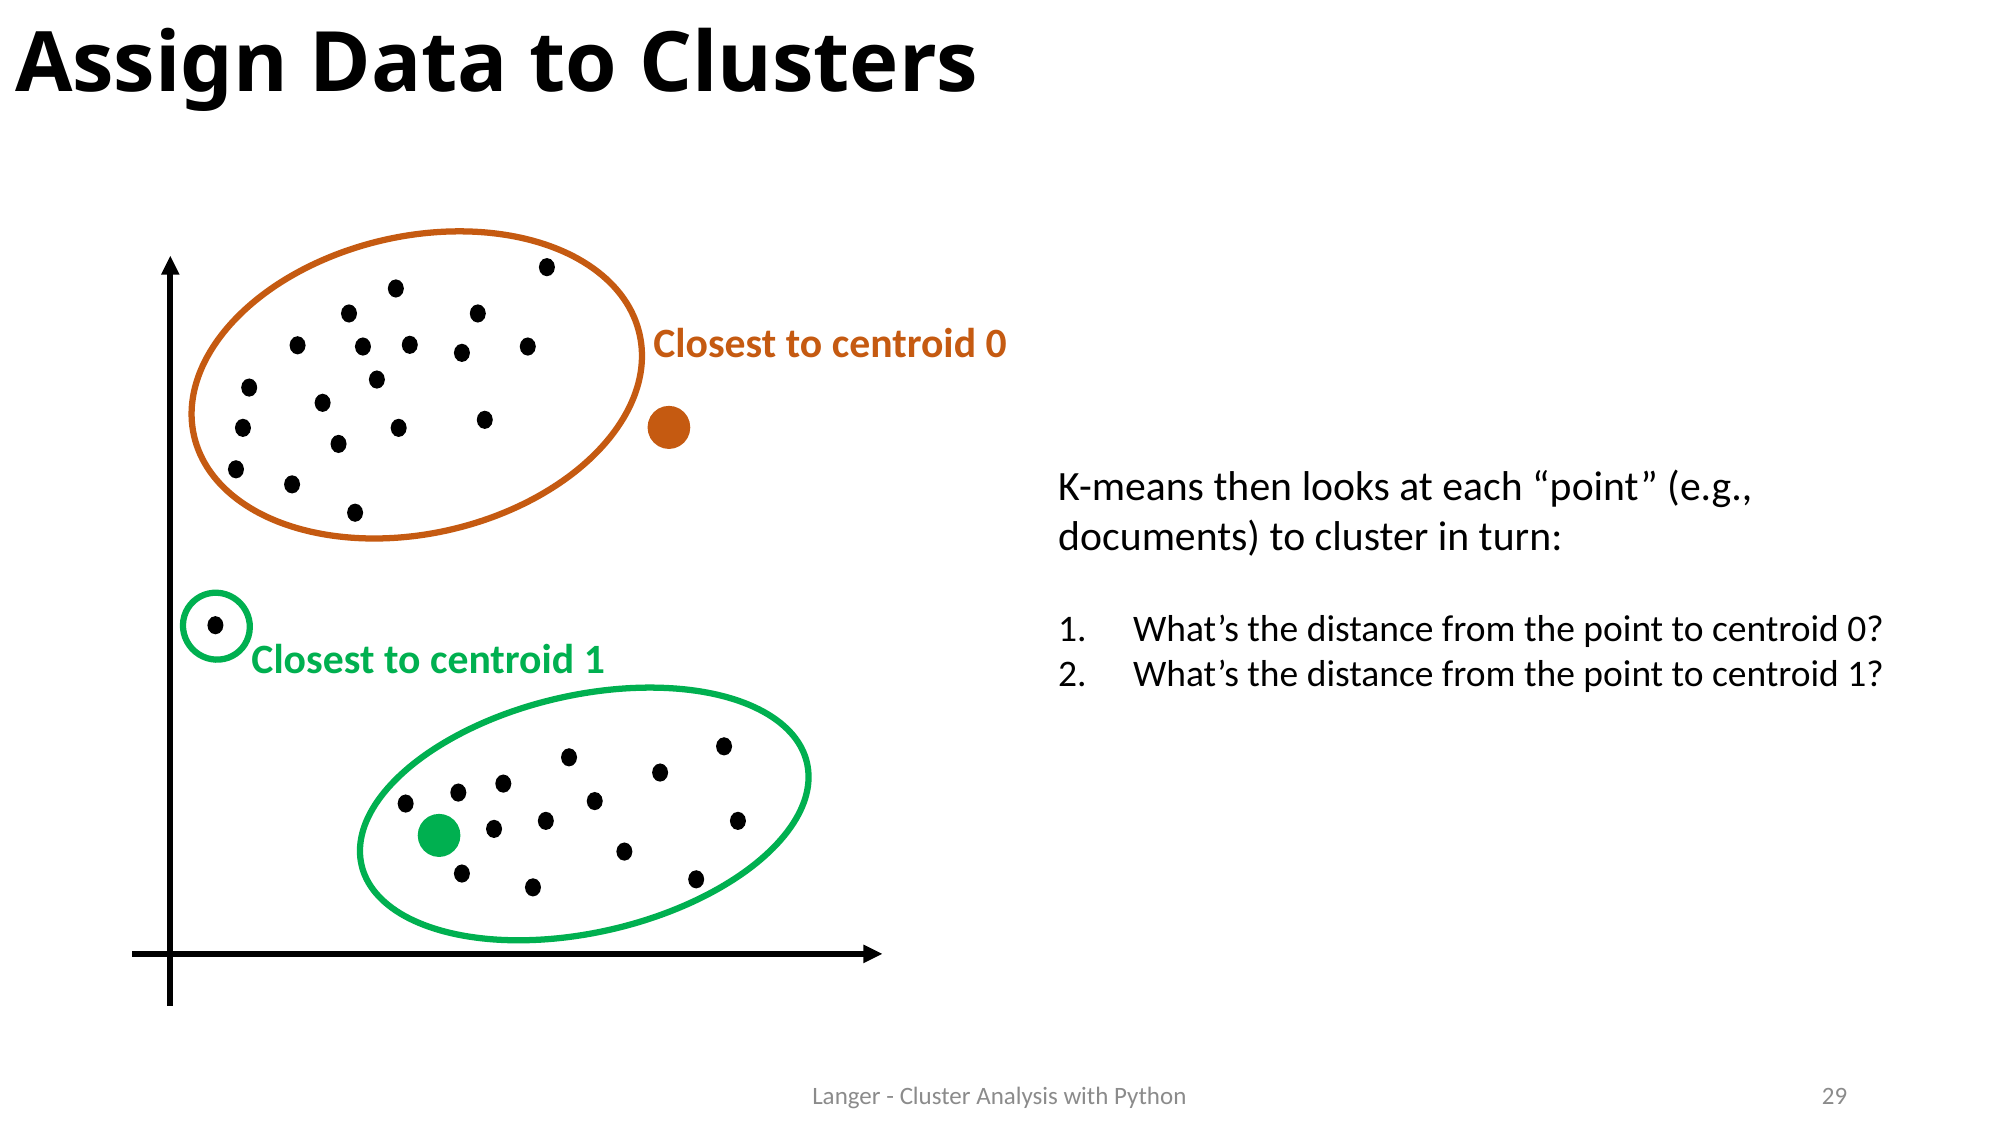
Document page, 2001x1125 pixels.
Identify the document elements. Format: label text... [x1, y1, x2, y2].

text_box [190, 230, 642, 540]
text_box Closest to centroid 1 [215, 624, 642, 690]
footer Langer - Cluster Analysis with Python [662, 1064, 1338, 1125]
title Assign Data to Clusters [0, 3, 1597, 128]
text_box K-means then looks at each “point” (e.g., documents) to cluster in turn: What’s the distance from the point to centroid 0? What’s the distance from the point to centroid 1? [1043, 451, 1965, 746]
text_box [181, 591, 251, 661]
text_box [358, 686, 810, 942]
text_box Closest to centroid 0 [617, 308, 1044, 373]
text_box [647, 405, 691, 449]
text_box [417, 813, 461, 857]
slide_number 29 [1412, 1064, 1863, 1125]
